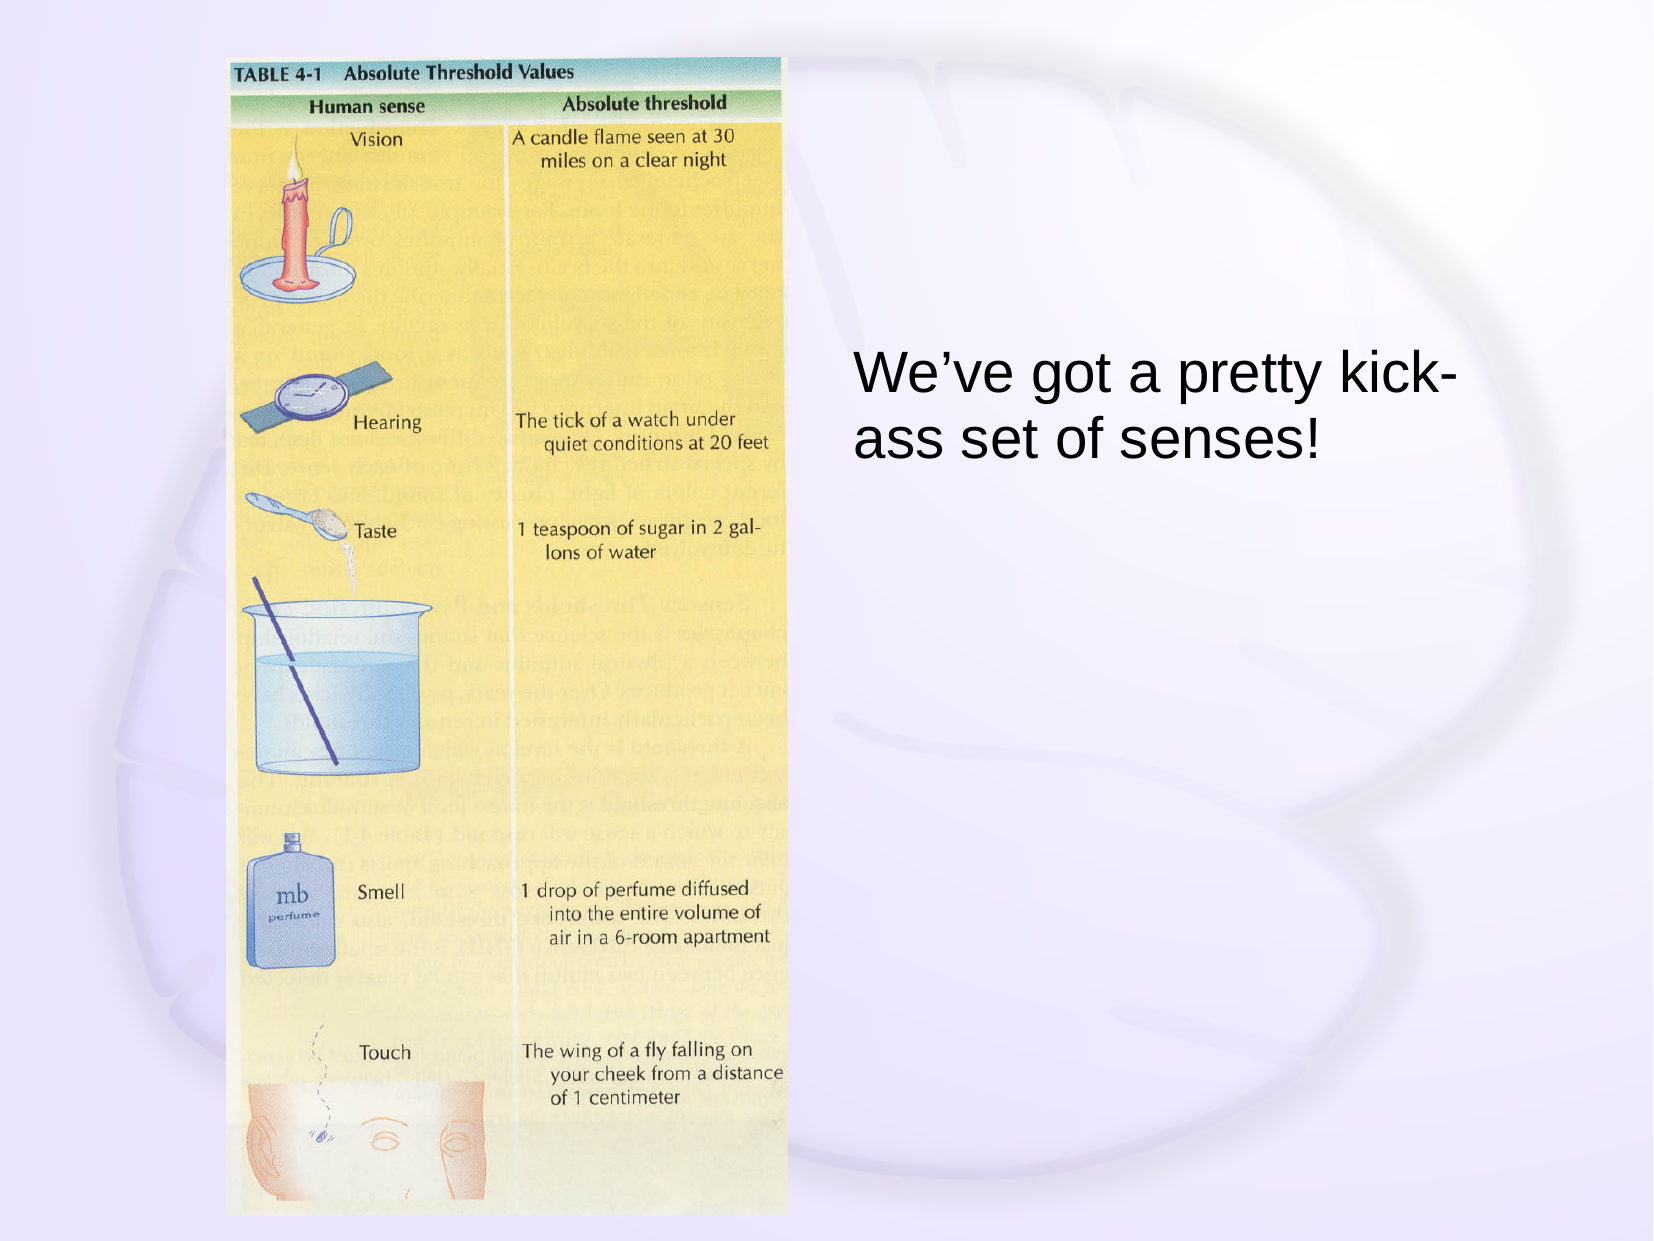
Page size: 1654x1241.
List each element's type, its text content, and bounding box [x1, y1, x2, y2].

text_box We’ve got a pretty kick-ass set of senses! [839, 332, 1477, 479]
picture [0, 0, 1654, 1241]
